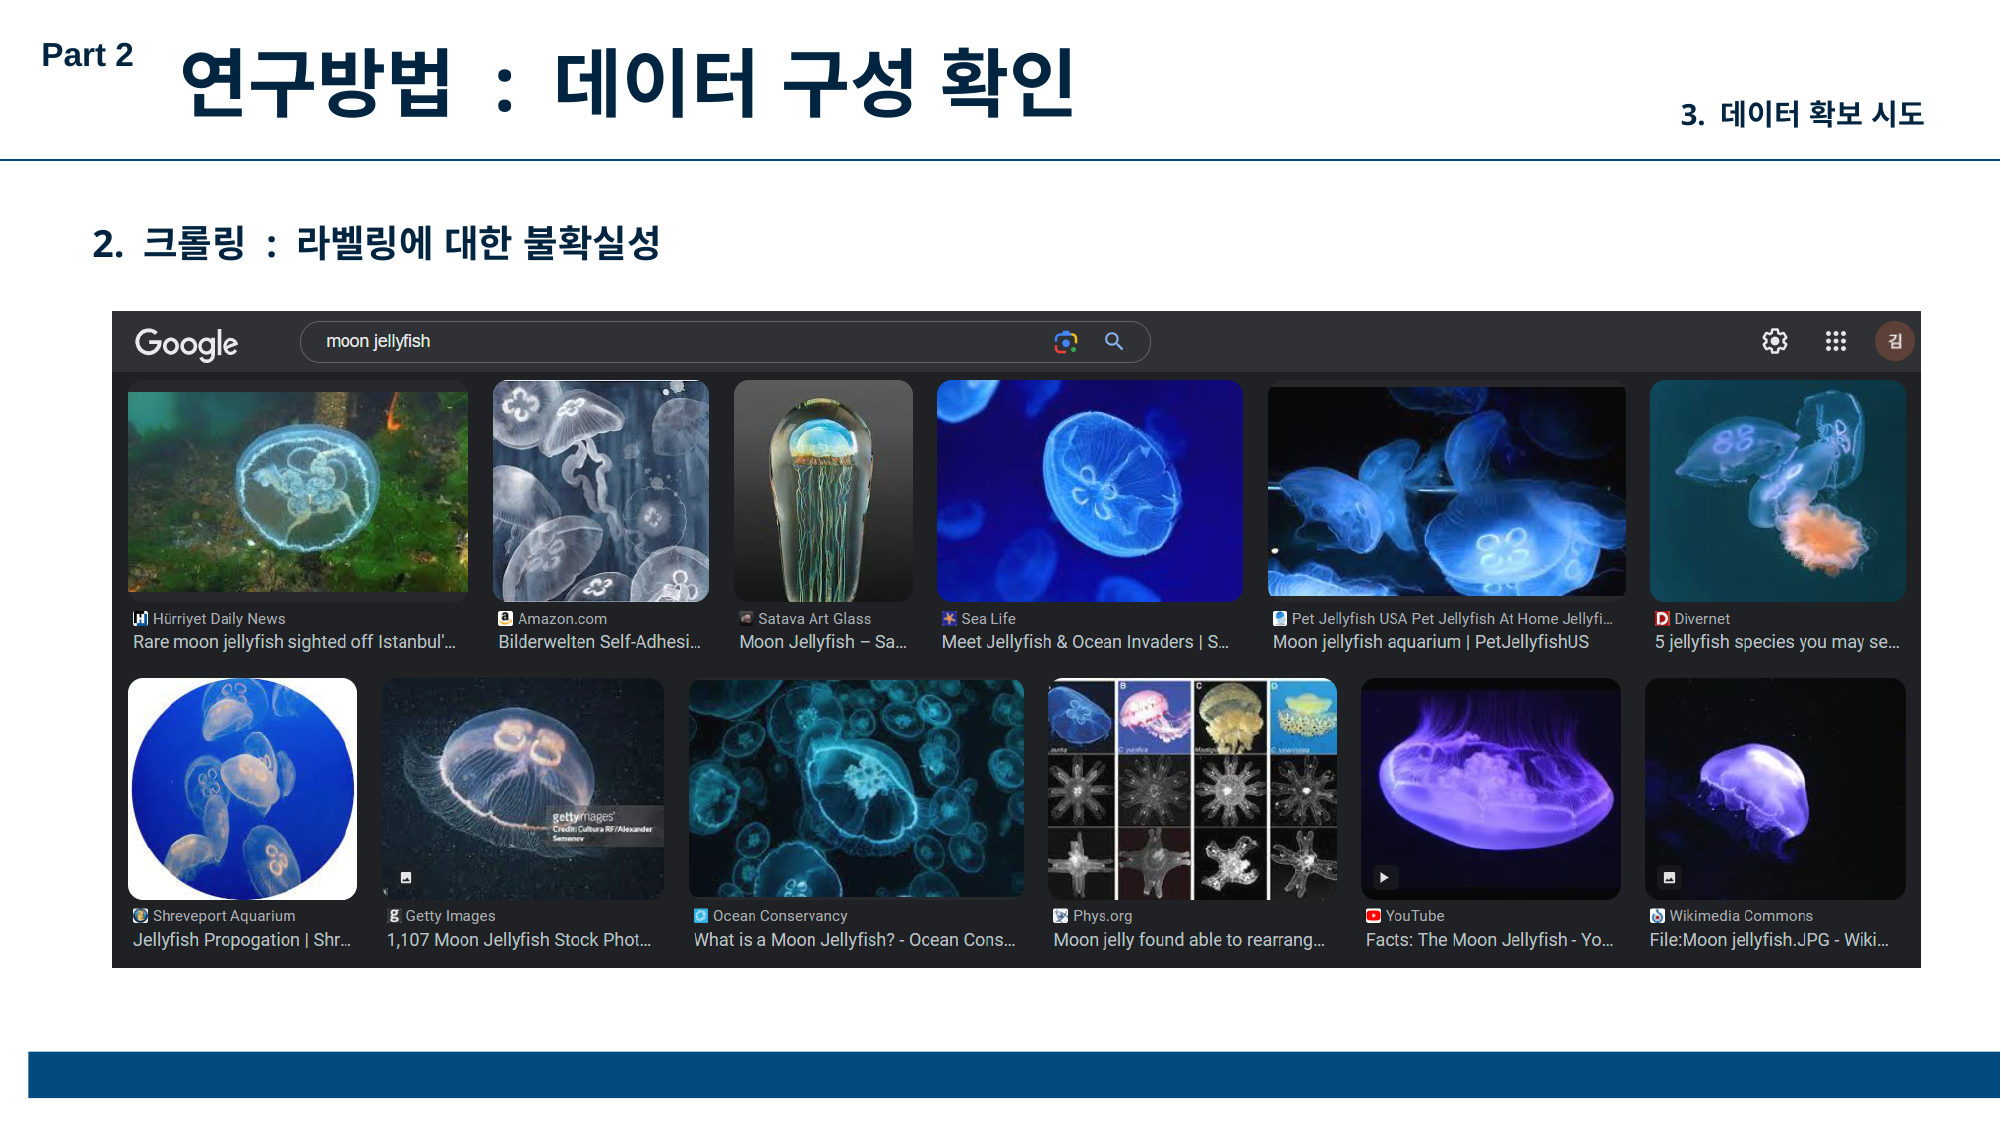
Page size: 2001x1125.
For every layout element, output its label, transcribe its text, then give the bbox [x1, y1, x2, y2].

text_box 2. 크롤링 : 라벨링에 대한 불확실성 [77, 212, 719, 273]
text_box Part 2 [26, 26, 165, 81]
text_box 연구방법 : 데이터 구성 확인 [164, 28, 1154, 134]
picture [112, 311, 1921, 968]
text_box 3. 데이터 확보 시도 [1666, 89, 2000, 139]
